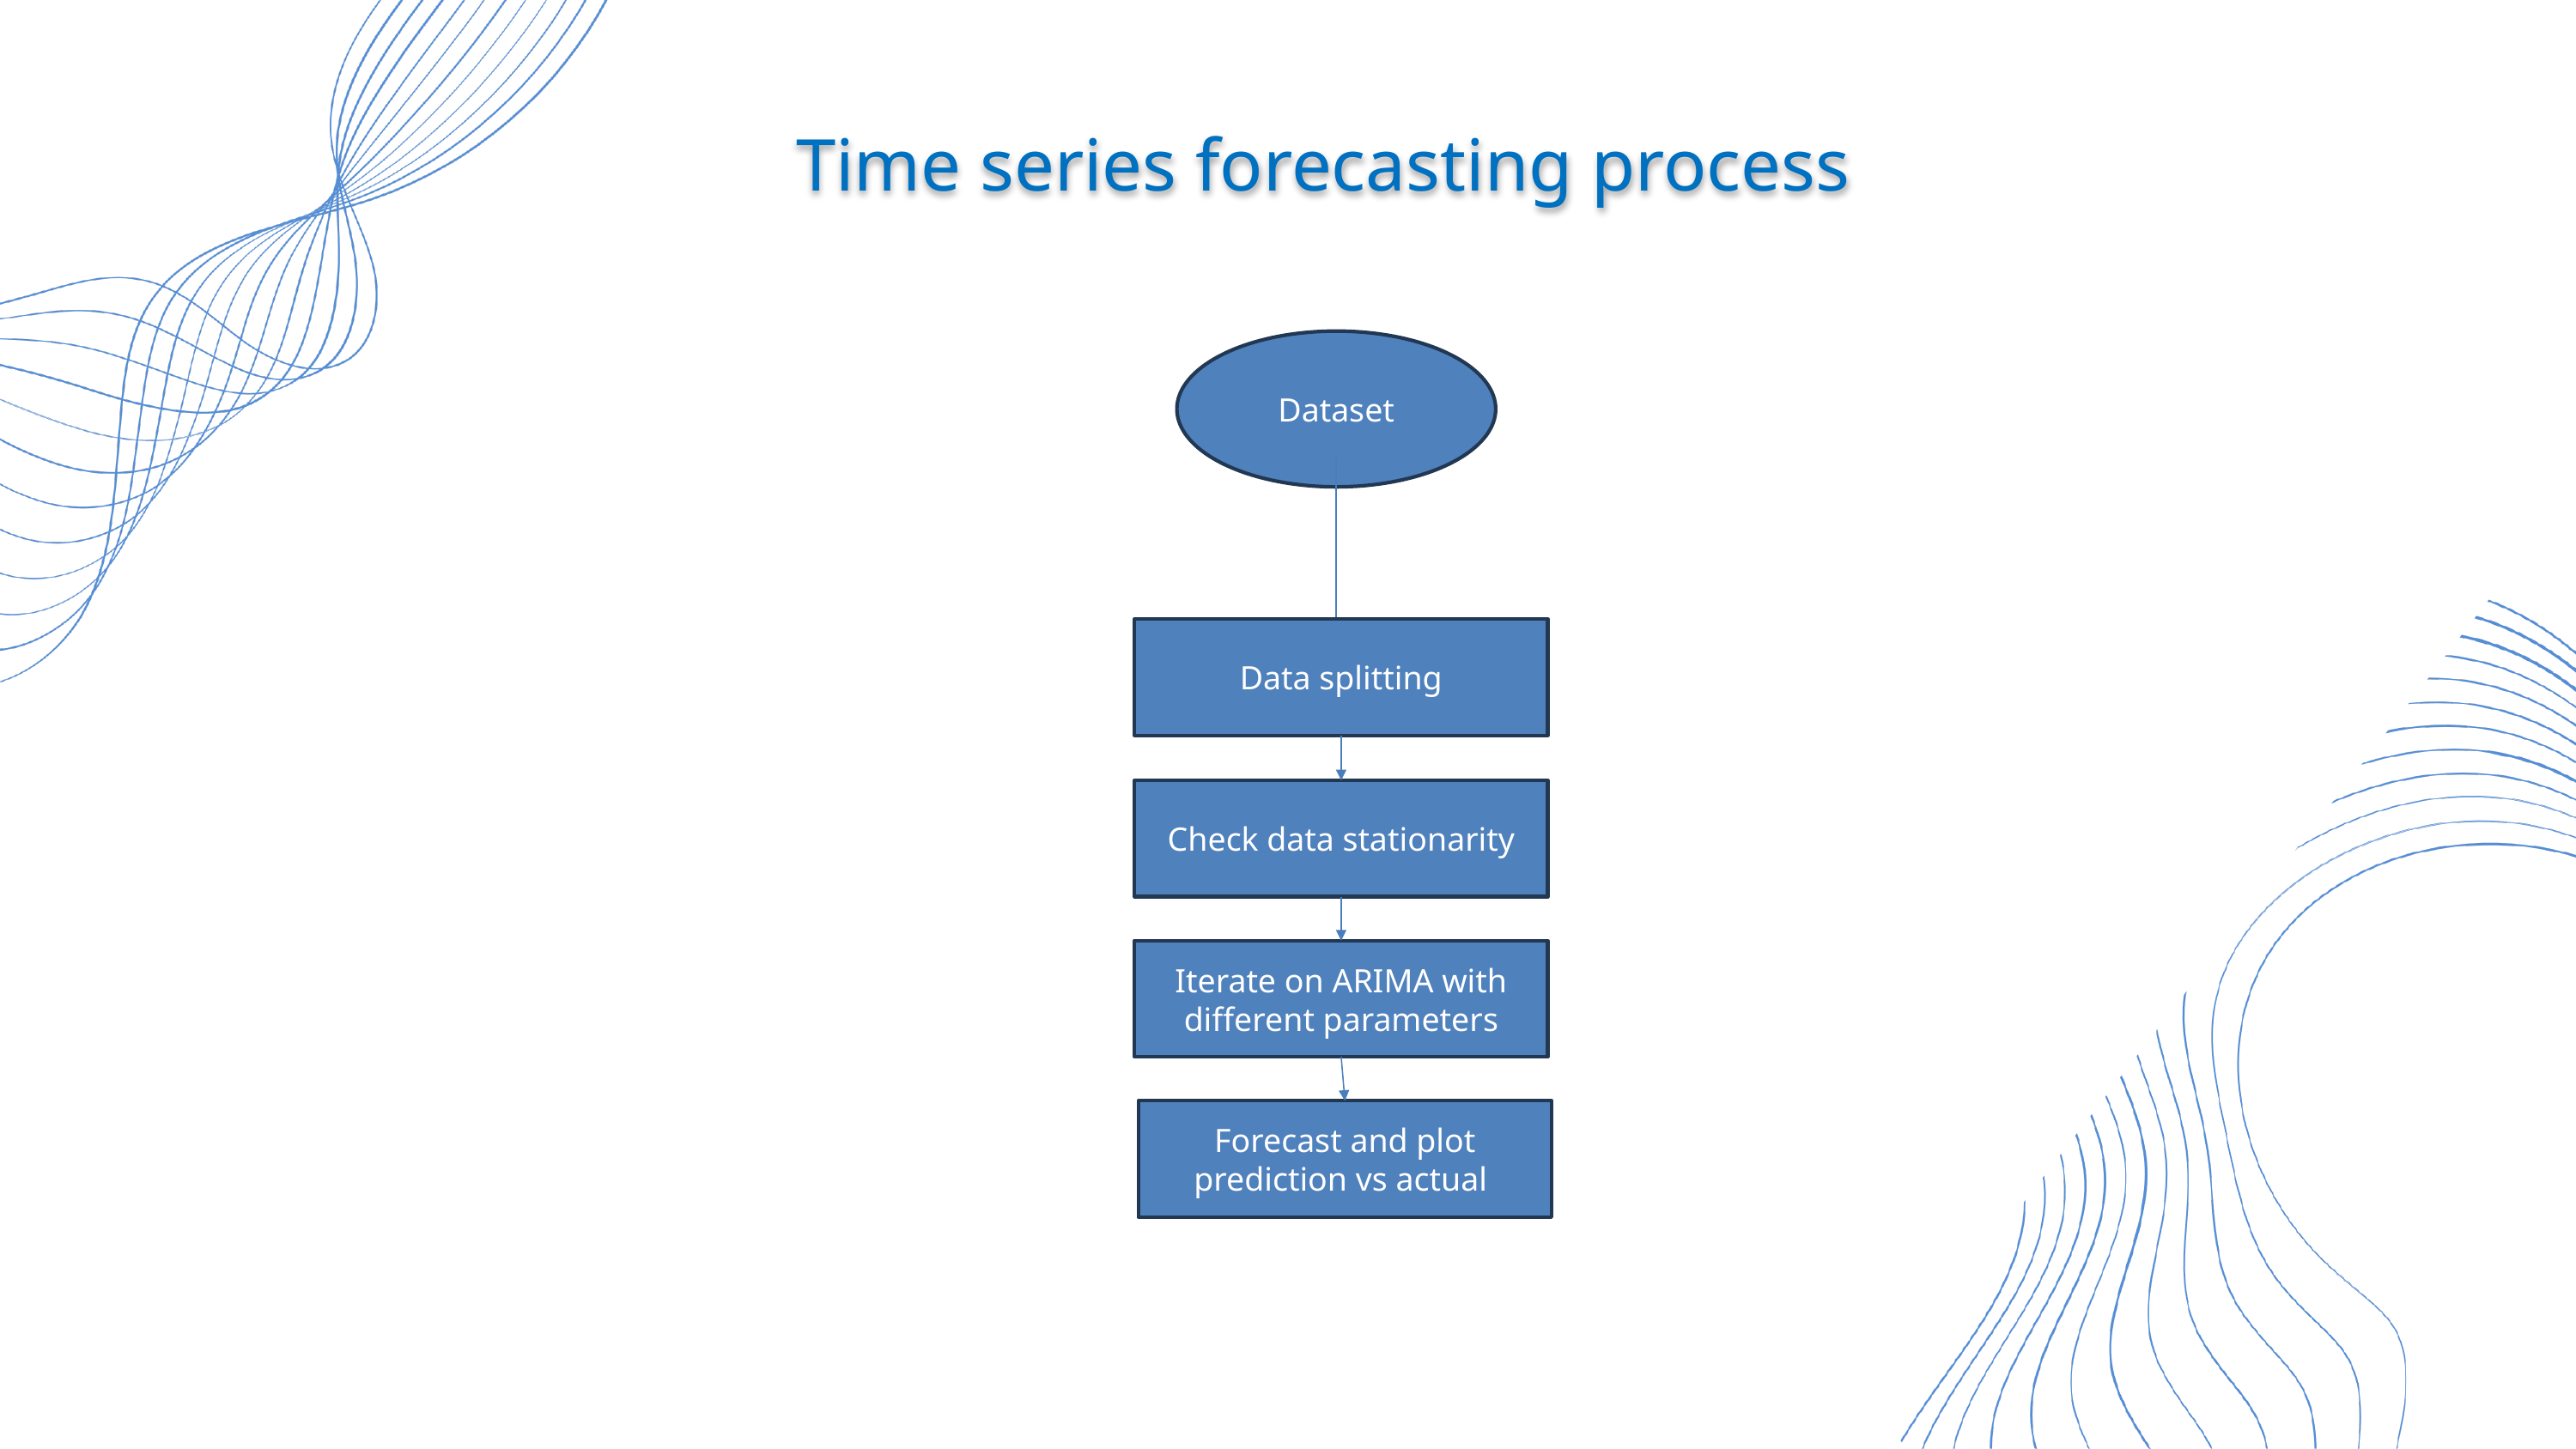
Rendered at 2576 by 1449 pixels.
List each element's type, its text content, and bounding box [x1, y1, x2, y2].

picture [0, 0, 640, 687]
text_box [1340, 1057, 1346, 1101]
picture [1862, 561, 2576, 1449]
text_box Data splitting [1133, 617, 1550, 737]
text_box Iterate on ARIMA with different parameters [1133, 939, 1550, 1058]
text_box Time series forecasting process [676, 112, 1971, 682]
text_box Forecast and plot prediction vs actual [1137, 1099, 1553, 1219]
text_box Dataset [1175, 329, 1498, 489]
text_box Check data stationarity [1133, 779, 1550, 899]
